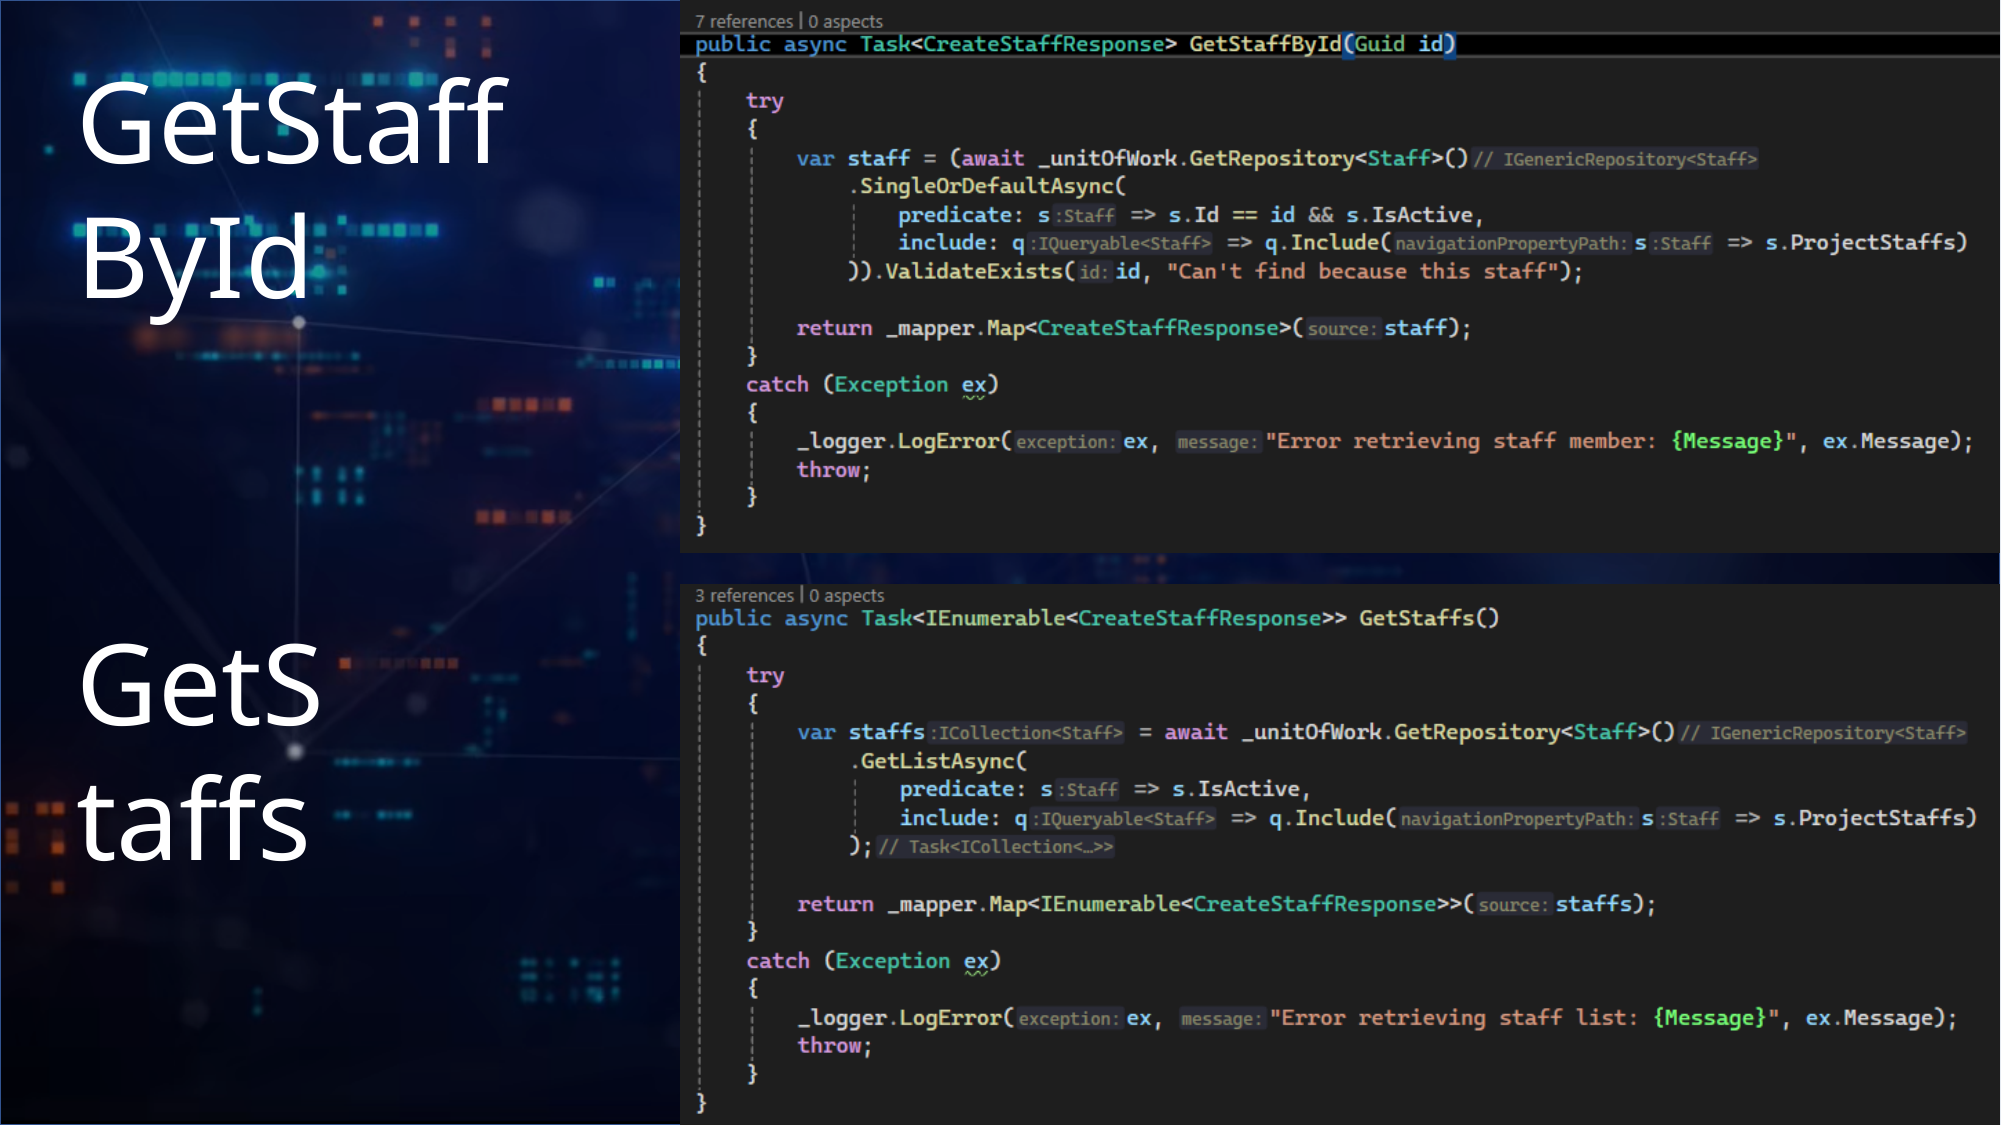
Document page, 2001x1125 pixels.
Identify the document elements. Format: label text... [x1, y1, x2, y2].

picture [1, 0, 2000, 1125]
text_box GetS taffs [61, 605, 680, 891]
text_box GetStaff ById [61, 43, 680, 328]
